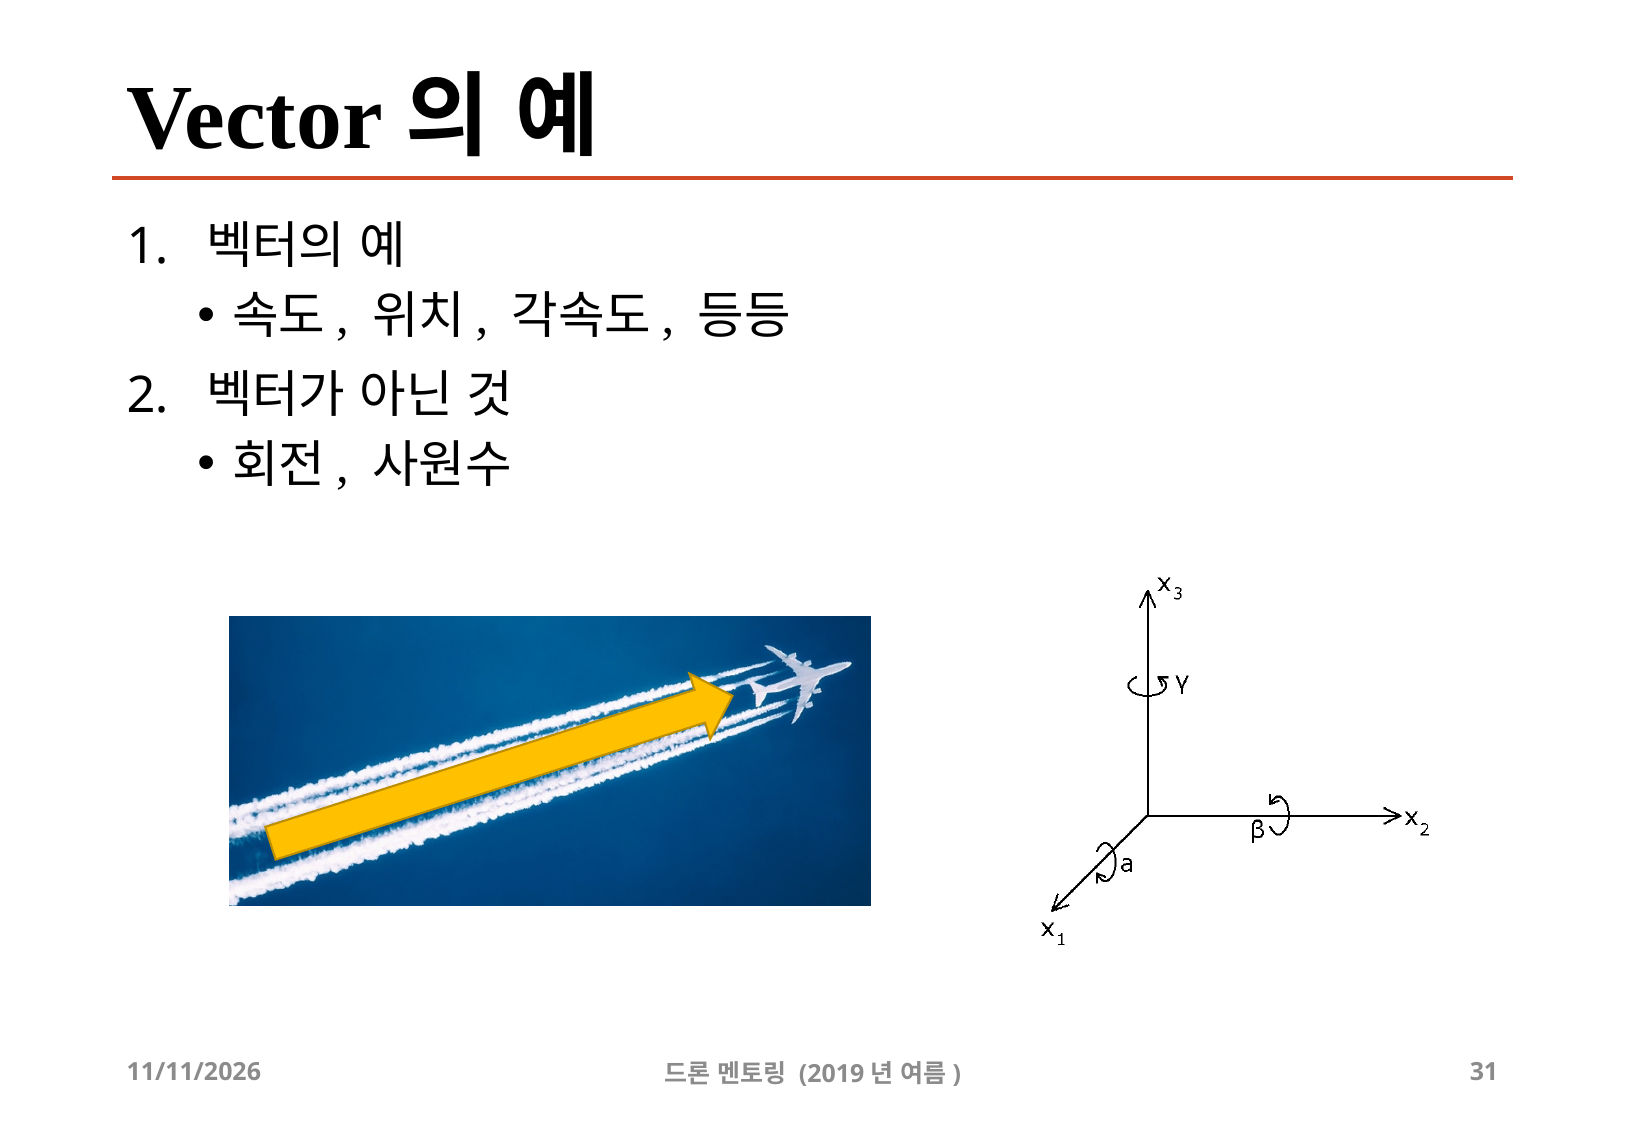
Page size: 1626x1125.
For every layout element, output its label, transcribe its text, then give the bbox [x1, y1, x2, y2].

title Vector의 예 [111, 59, 1514, 179]
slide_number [111, 1042, 303, 1103]
slide_number 31 [1433, 1042, 1514, 1103]
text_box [229, 616, 871, 906]
list 벡터의 예 속도, 위치, 각속도, 등등 벡터가 아닌 것 회전, 사원수 [111, 205, 1514, 503]
footer 드론 멘토링 (2019년 여름) [538, 1042, 1087, 1103]
picture [1034, 571, 1434, 951]
